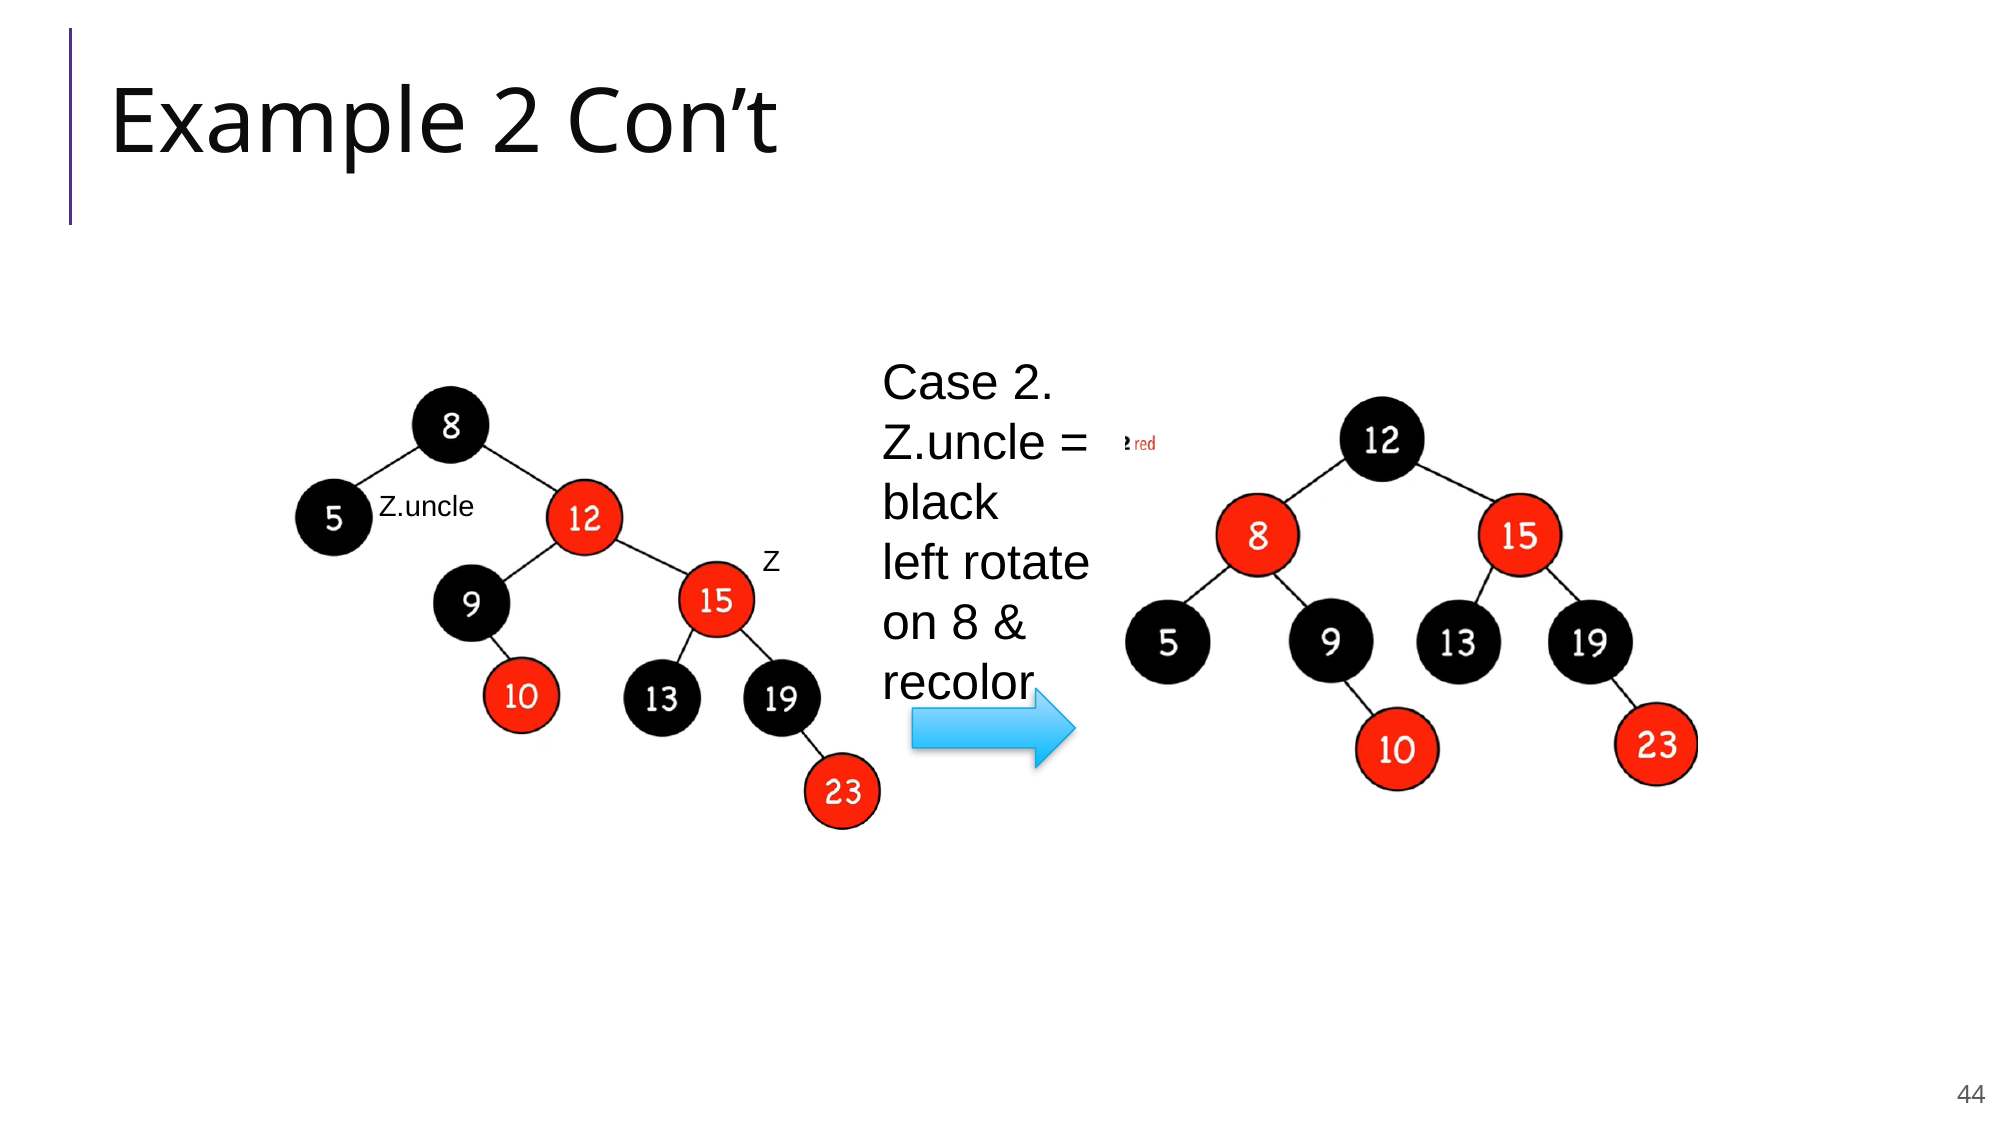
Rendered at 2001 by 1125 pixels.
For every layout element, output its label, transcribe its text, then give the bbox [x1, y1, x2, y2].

text_box Case 2. Z.uncle = black left rotate on 8 & recolor [867, 341, 1142, 717]
text_box [911, 717, 1076, 769]
title Example 2 Con’t [94, 43, 1930, 210]
picture [1124, 396, 1698, 796]
picture [294, 385, 884, 832]
